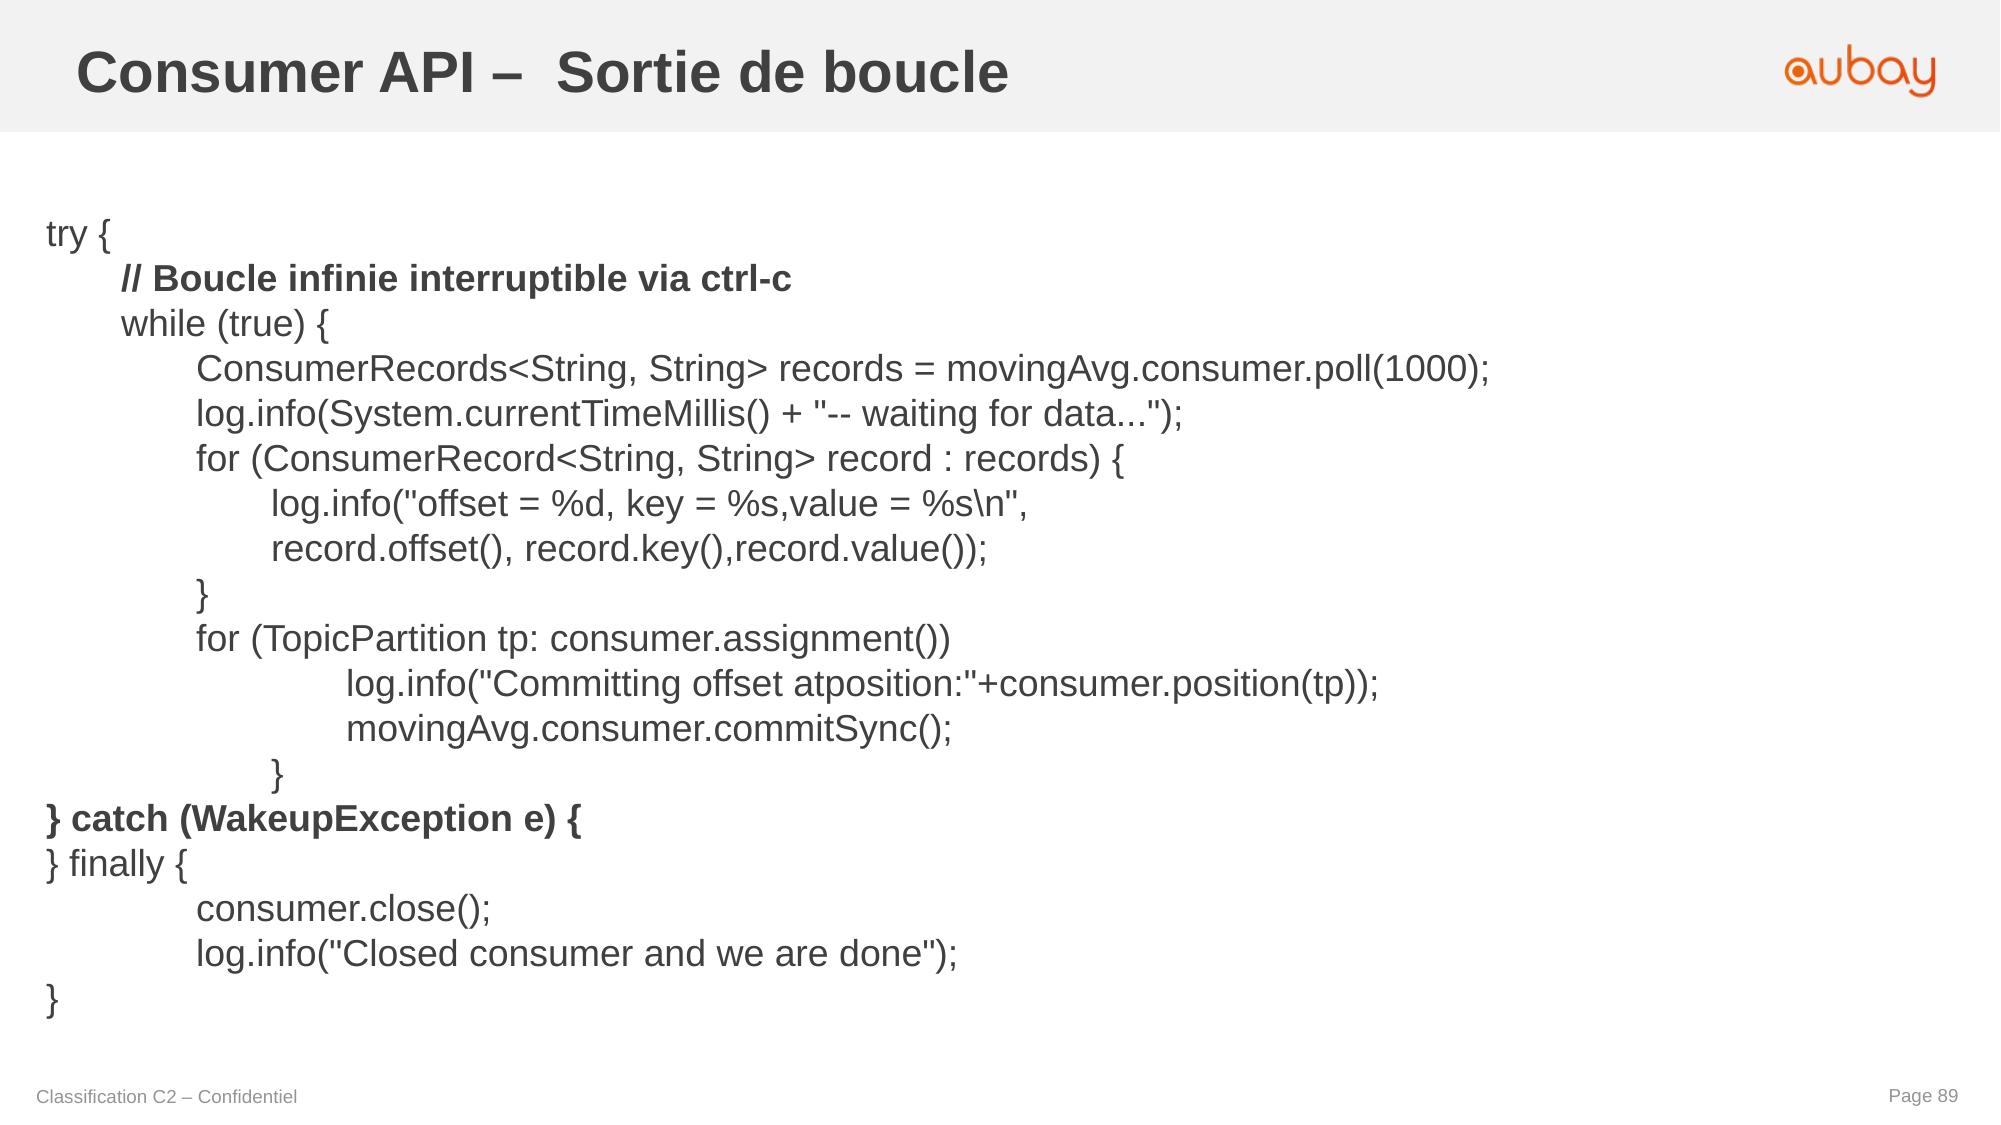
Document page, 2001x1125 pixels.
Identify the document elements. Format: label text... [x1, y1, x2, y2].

picture [1781, 26, 1939, 116]
text_box try { // Boucle infinie interruptible via ctrl-c while (true) { ConsumerRecords<String, String> records = movingAvg.consumer.poll(1000); log.info(System.currentTimeMillis() + "-- waiting for data..."); for (ConsumerRecord<String, String> record : records) { log.info("offset = %d, key = %s,value = %s\n", record.offset(), record.key(),record.value()); } for (TopicPartition tp: consumer.assignment()) log.info("Committing offset atposition:"+consumer.position(tp)); movingAvg.consumer.commitSync(); } } catch (WakeupException e) { } finally { consumer.close(); log.info("Closed consumer and we are done"); } [31, 156, 1689, 1125]
list Consumer API – Sortie de boucle [61, 33, 1720, 115]
